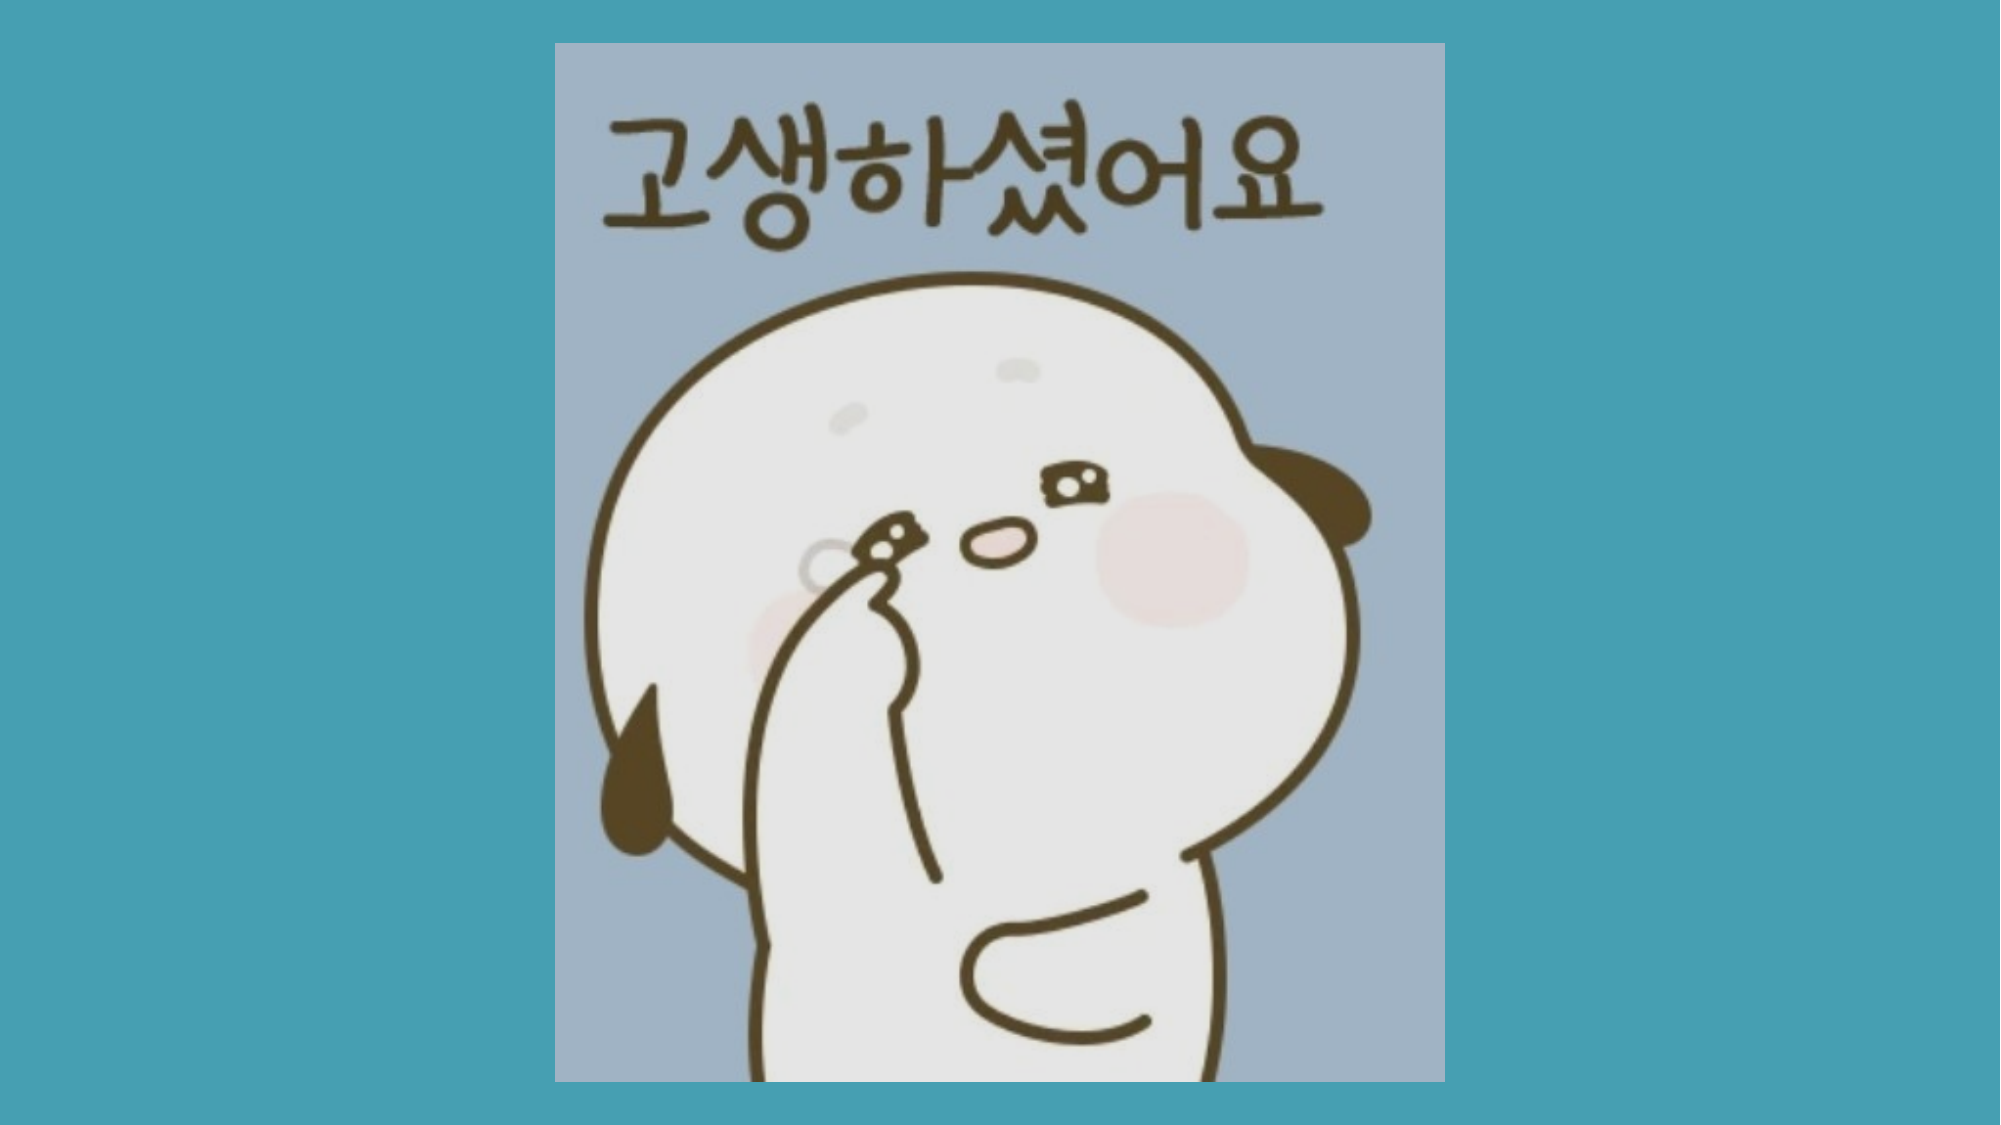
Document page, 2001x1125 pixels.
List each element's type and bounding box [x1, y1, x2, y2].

picture [555, 43, 1445, 1082]
